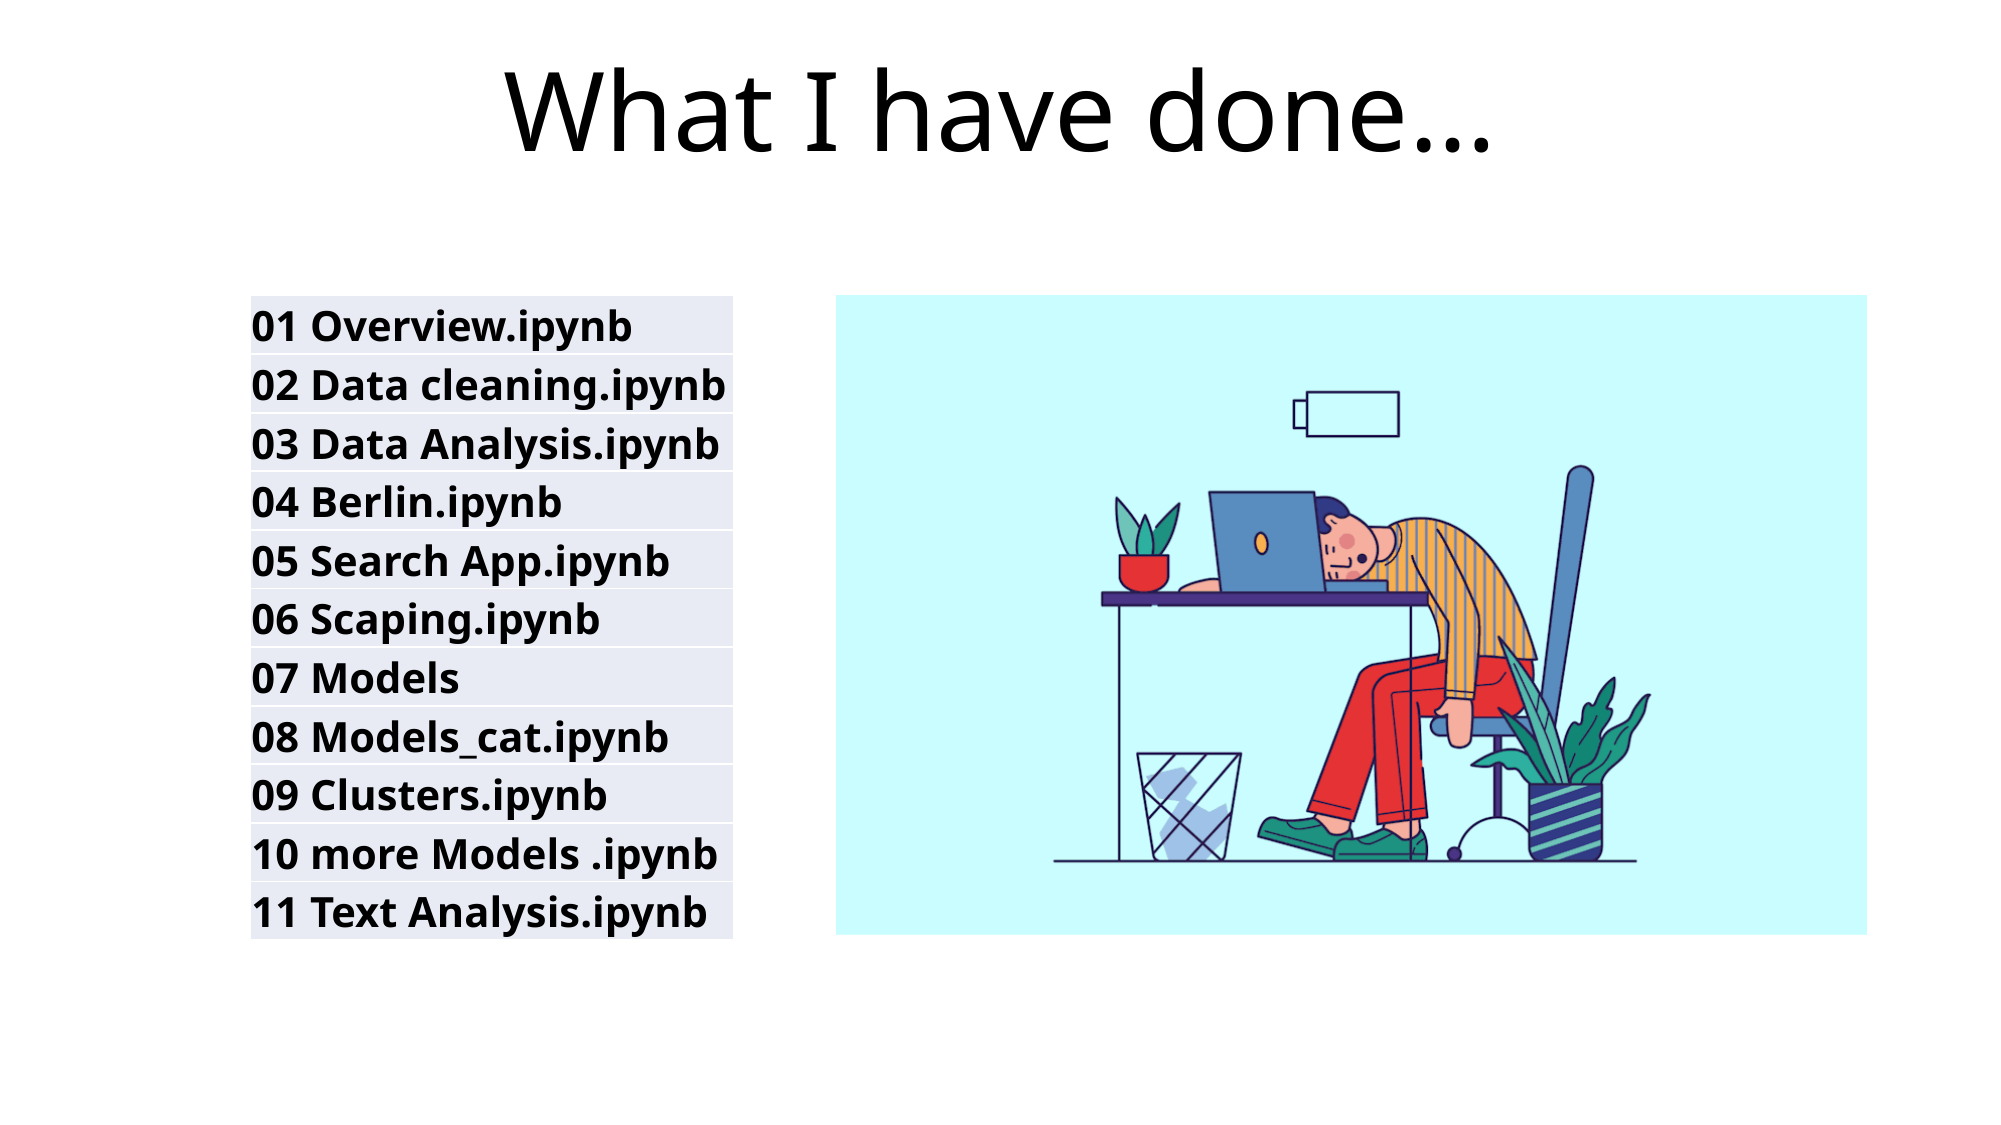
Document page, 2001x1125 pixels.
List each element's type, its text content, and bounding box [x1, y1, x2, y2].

table_cell 07 Models [251, 648, 733, 705]
table_cell 02 Data cleaning.ipynb [251, 355, 733, 412]
table_cell 08 Models_cat.ipynb [251, 707, 733, 763]
table_cell 06 Scaping.ipynb [251, 589, 733, 646]
table_cell 05 Search App.ipynb [251, 531, 733, 588]
table_cell 04 Berlin.ipynb [251, 472, 733, 529]
title What I have done… [249, 47, 1750, 183]
table_cell 10 more Models .ipynb [251, 824, 733, 881]
picture [836, 295, 1867, 936]
table_cell 09 Clusters.ipynb [251, 765, 733, 822]
table_cell 11 Text Analysis.ipynb [251, 882, 733, 939]
table_header 01 Overview.ipynb [251, 296, 733, 353]
table_cell 03 Data Analysis.ipynb [251, 414, 733, 470]
